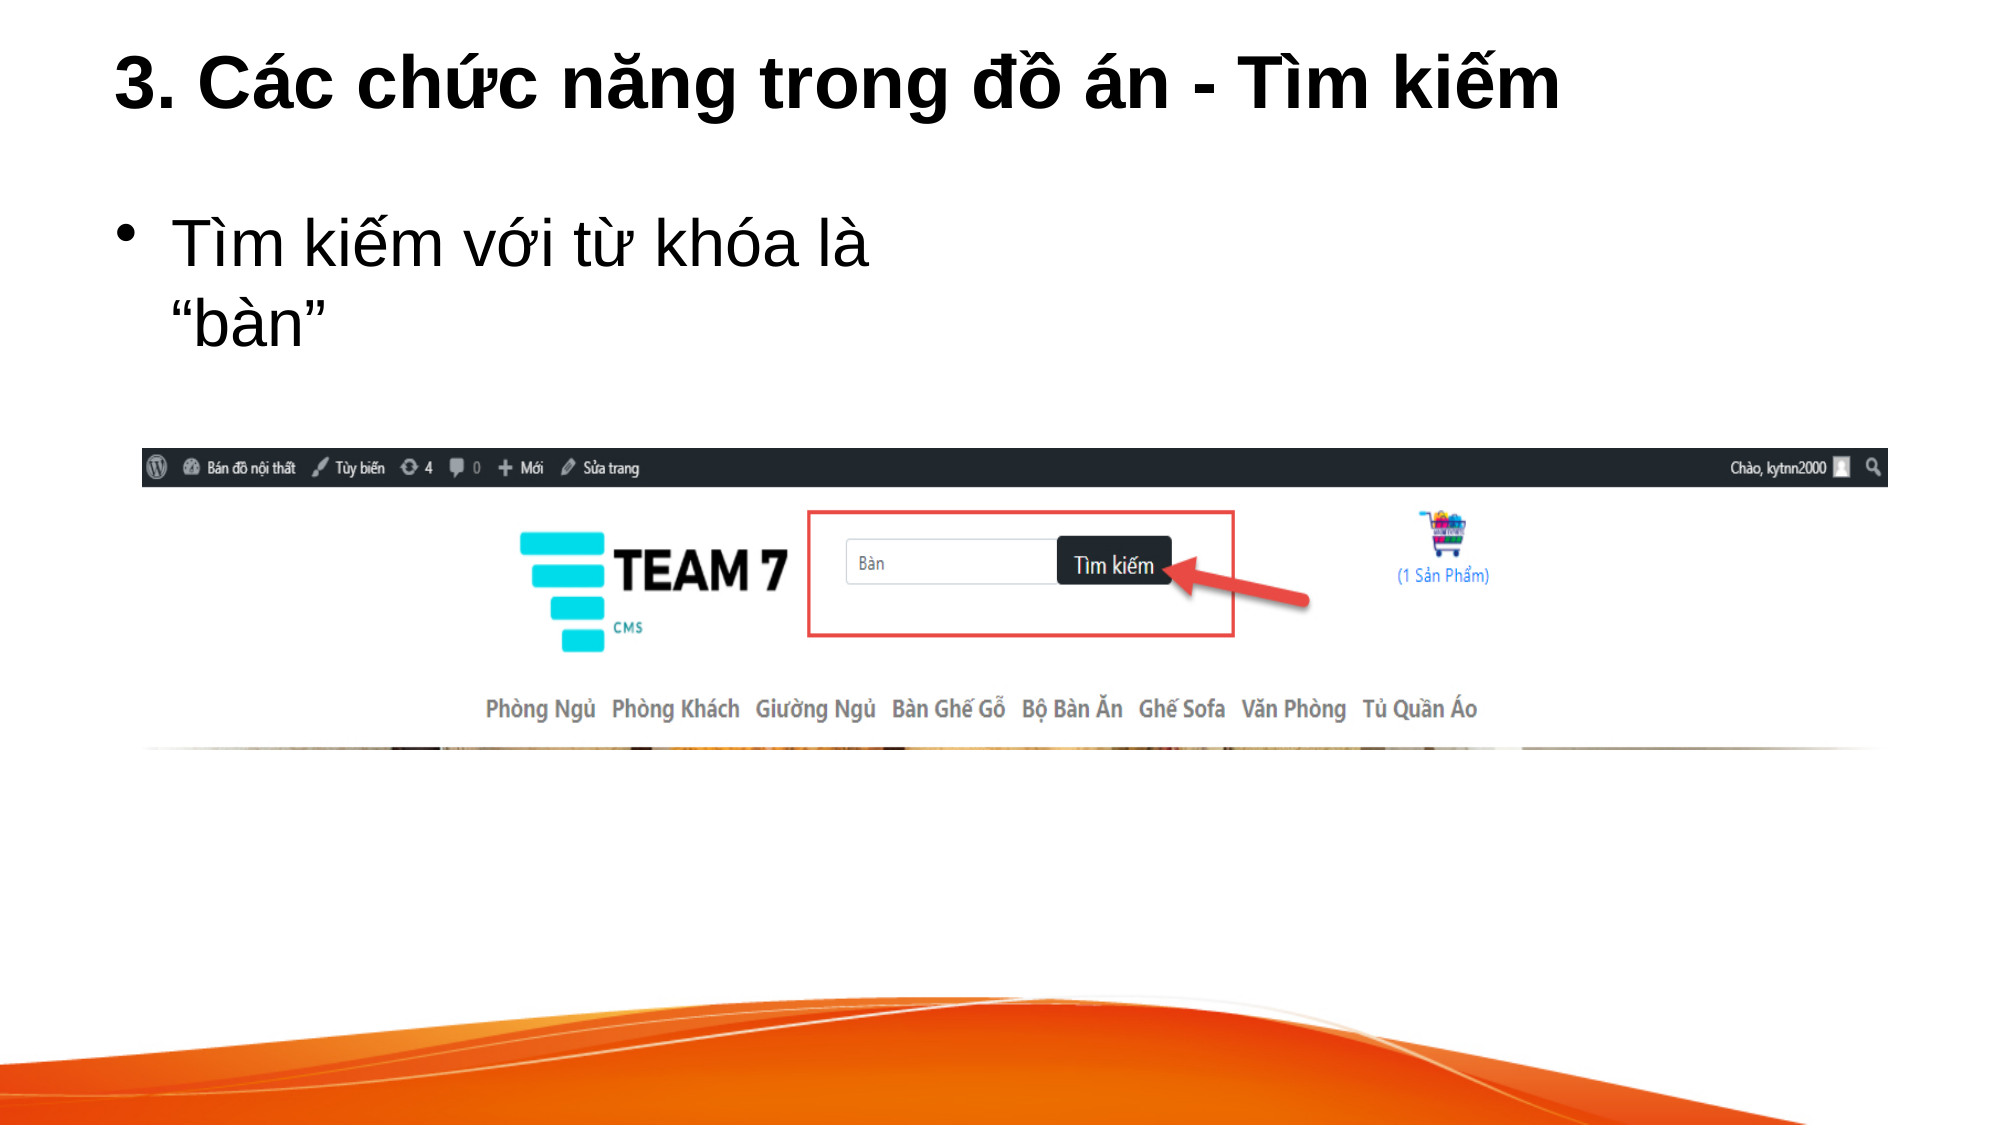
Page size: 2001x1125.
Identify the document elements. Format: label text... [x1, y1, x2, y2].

title 3. Các chức năng trong đồ án - Tìm kiếm [99, 30, 1901, 127]
list Tìm kiếm với từ khóa là “bàn” [99, 192, 984, 1006]
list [142, 448, 1888, 750]
picture [0, 0, 2000, 1125]
